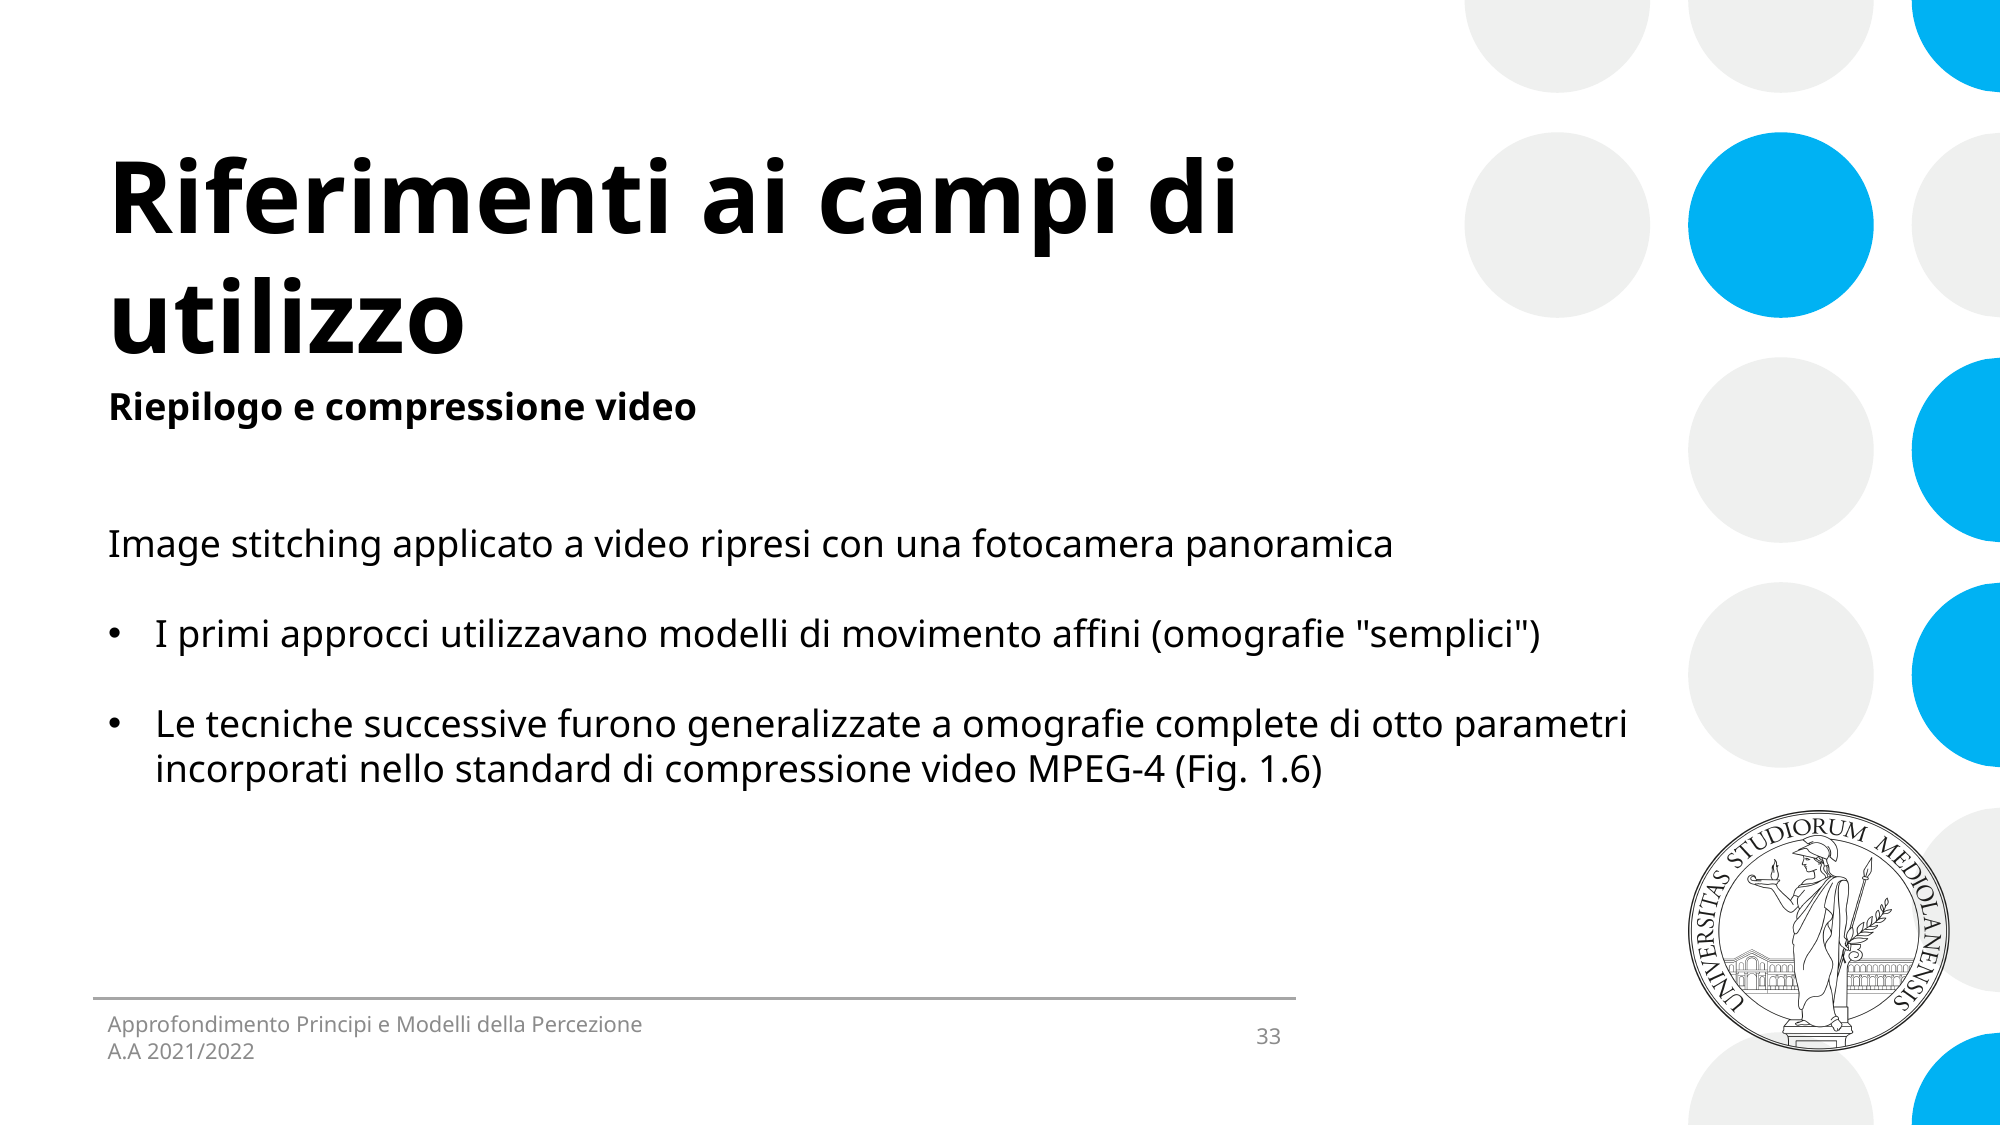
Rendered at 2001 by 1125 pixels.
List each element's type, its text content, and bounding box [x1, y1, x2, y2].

footer Approfondimento Principi e Modelli della Percezione A.A 2021/2022 [92, 1007, 685, 1068]
picture [1687, 810, 1950, 1052]
text_box Image stitching applicato a video ripresi con una fotocamera panoramica I primi approcci utilizzavano modelli di movimento affini (omografie "semplici") Le tecniche successive furono generalizzate a omografie complete di otto parametri incorporati nello standard di compressione video MPEG-4 (Fig. 1.6) [93, 422, 1682, 798]
text_box Riepilogo e compressione video [93, 330, 1842, 436]
title Riferimenti ai campi di utilizzo [92, 126, 1641, 335]
slide_number 33 [1162, 1007, 1297, 1068]
